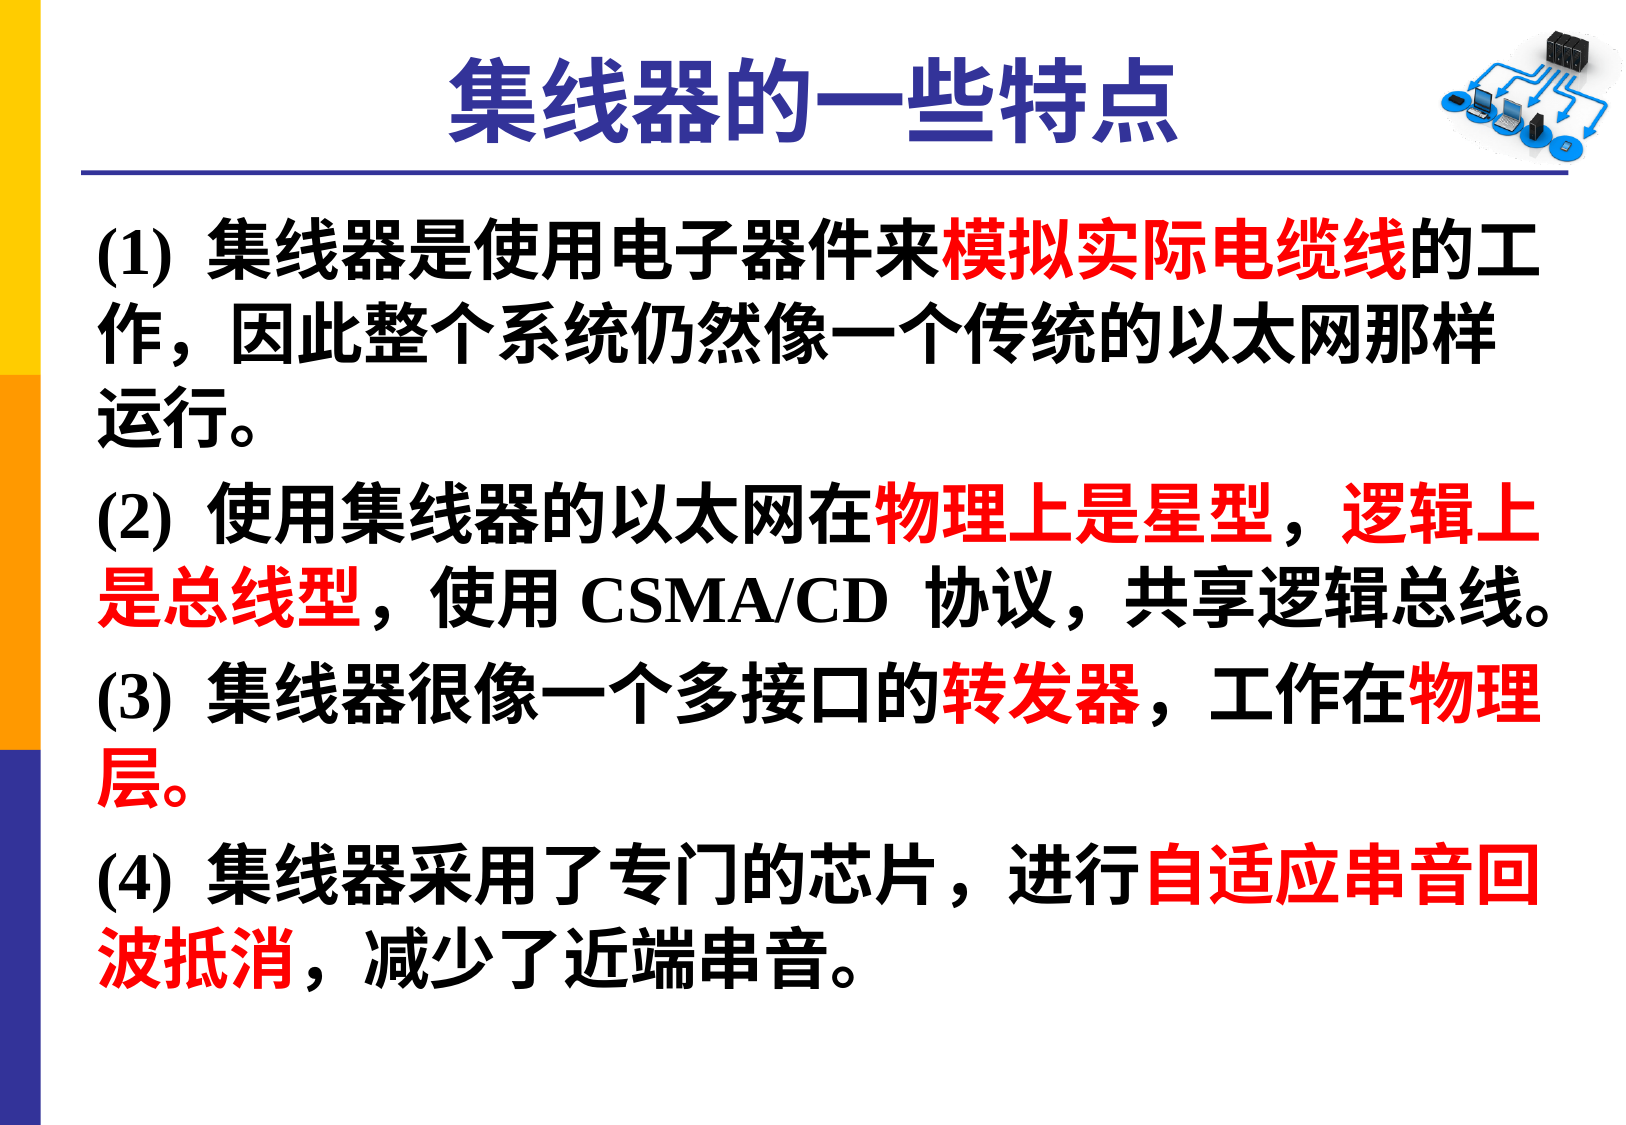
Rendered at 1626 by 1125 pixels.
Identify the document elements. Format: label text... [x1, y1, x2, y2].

title 集线器的一些特点 [81, 30, 1569, 161]
picture [1438, 30, 1624, 165]
list (1) 集线器是使用电子器件来模拟实际电缆线的工作，因此整个系统仍然像一个传统的以太网那样运行。 (2) 使用集线器的以太网在物理上是星型，逻辑上是总线型，使用CSMA/CD 协议，共享逻辑总线。 (3) 集线器很像一个多接口的转发器，工作在物理层。 (4) 集线器采用了专门的芯片，进行自适应串音回波抵消，减少了近端串音。 [81, 196, 1569, 1006]
